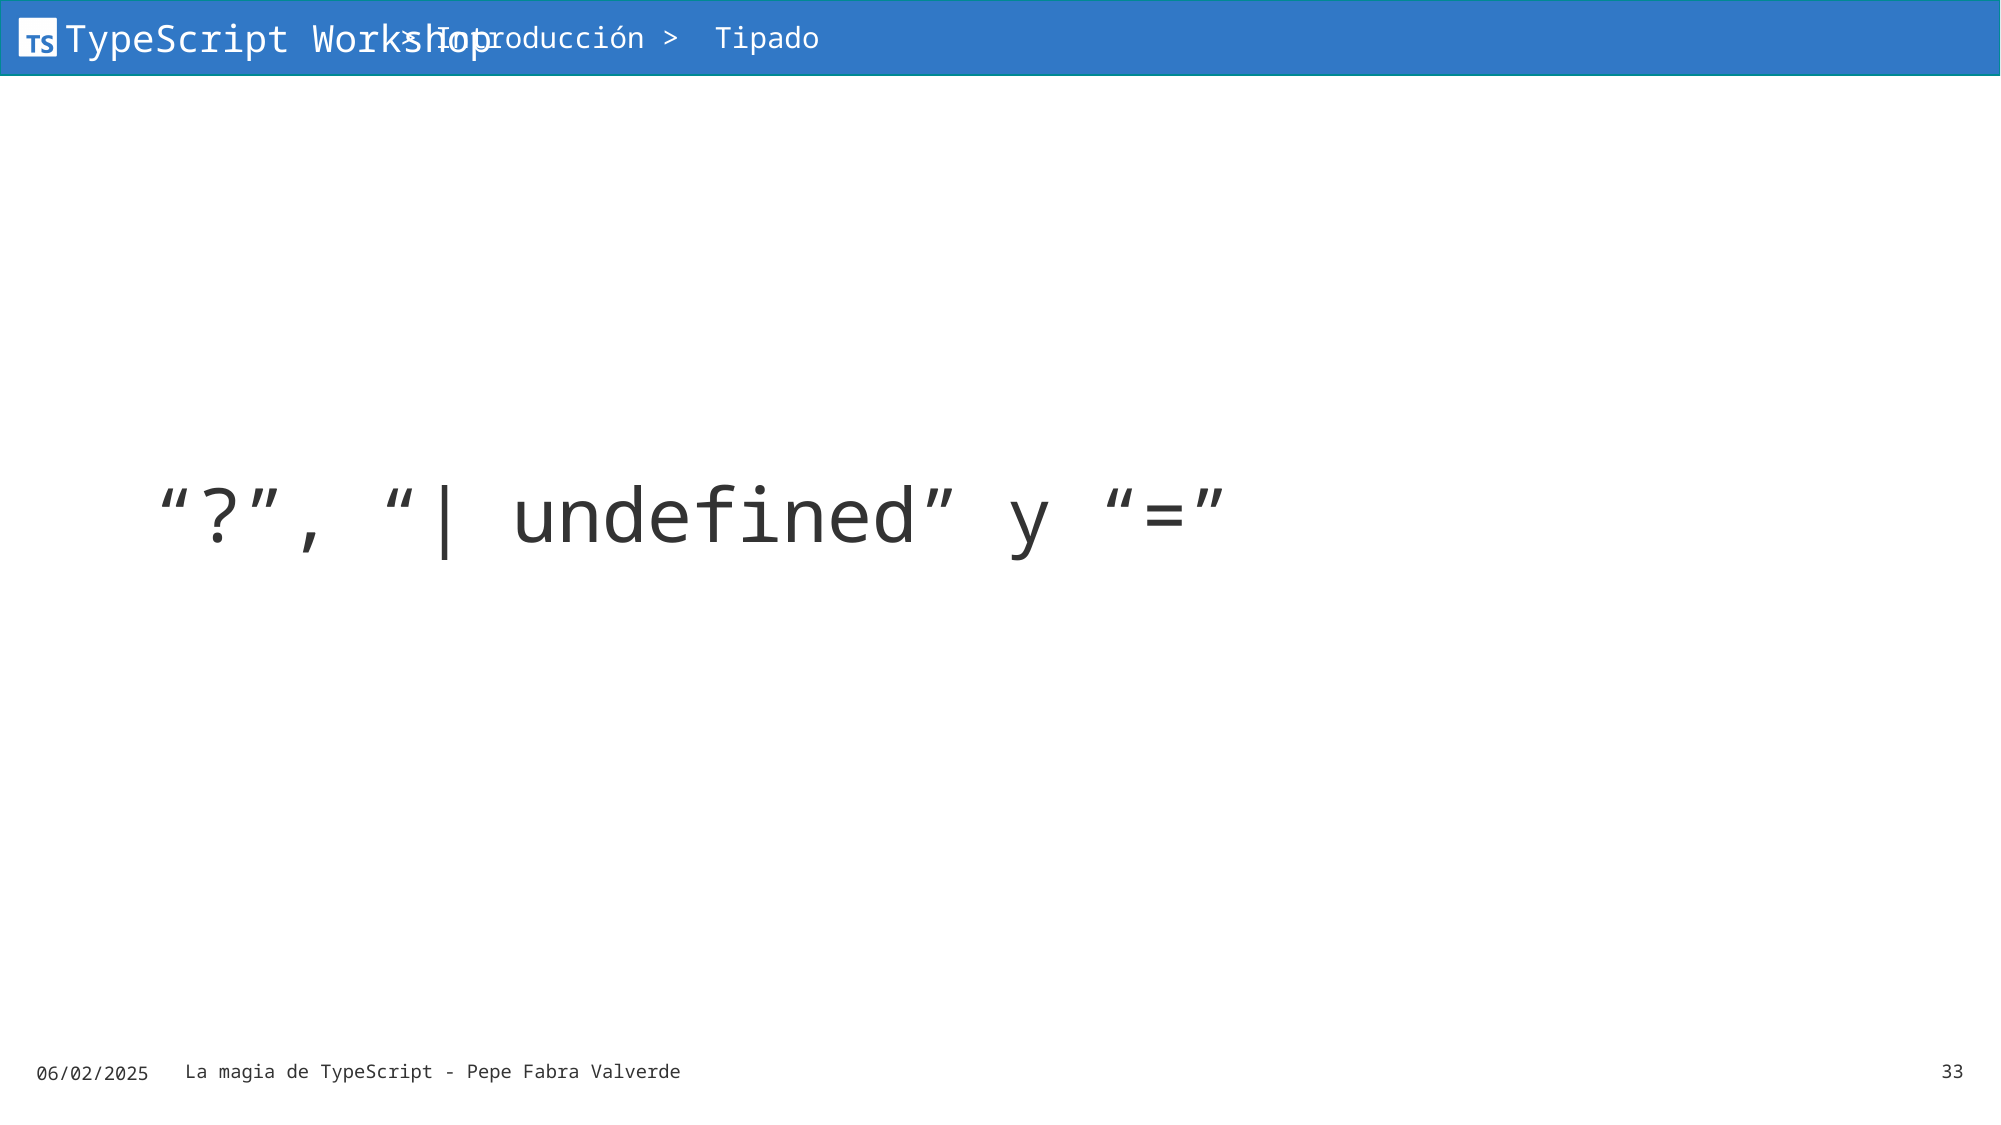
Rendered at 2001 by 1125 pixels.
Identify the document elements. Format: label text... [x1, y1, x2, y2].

text_box > Introducción > Tipado [385, 11, 1886, 62]
footer La magia de TypeScript - Pepe Fabra Valverde [170, 1042, 846, 1103]
title “?”, “| undefined” y “=” [137, 171, 1863, 565]
slide_number 33 [1528, 1042, 1979, 1103]
picture [16, 15, 59, 59]
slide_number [21, 1042, 165, 1103]
